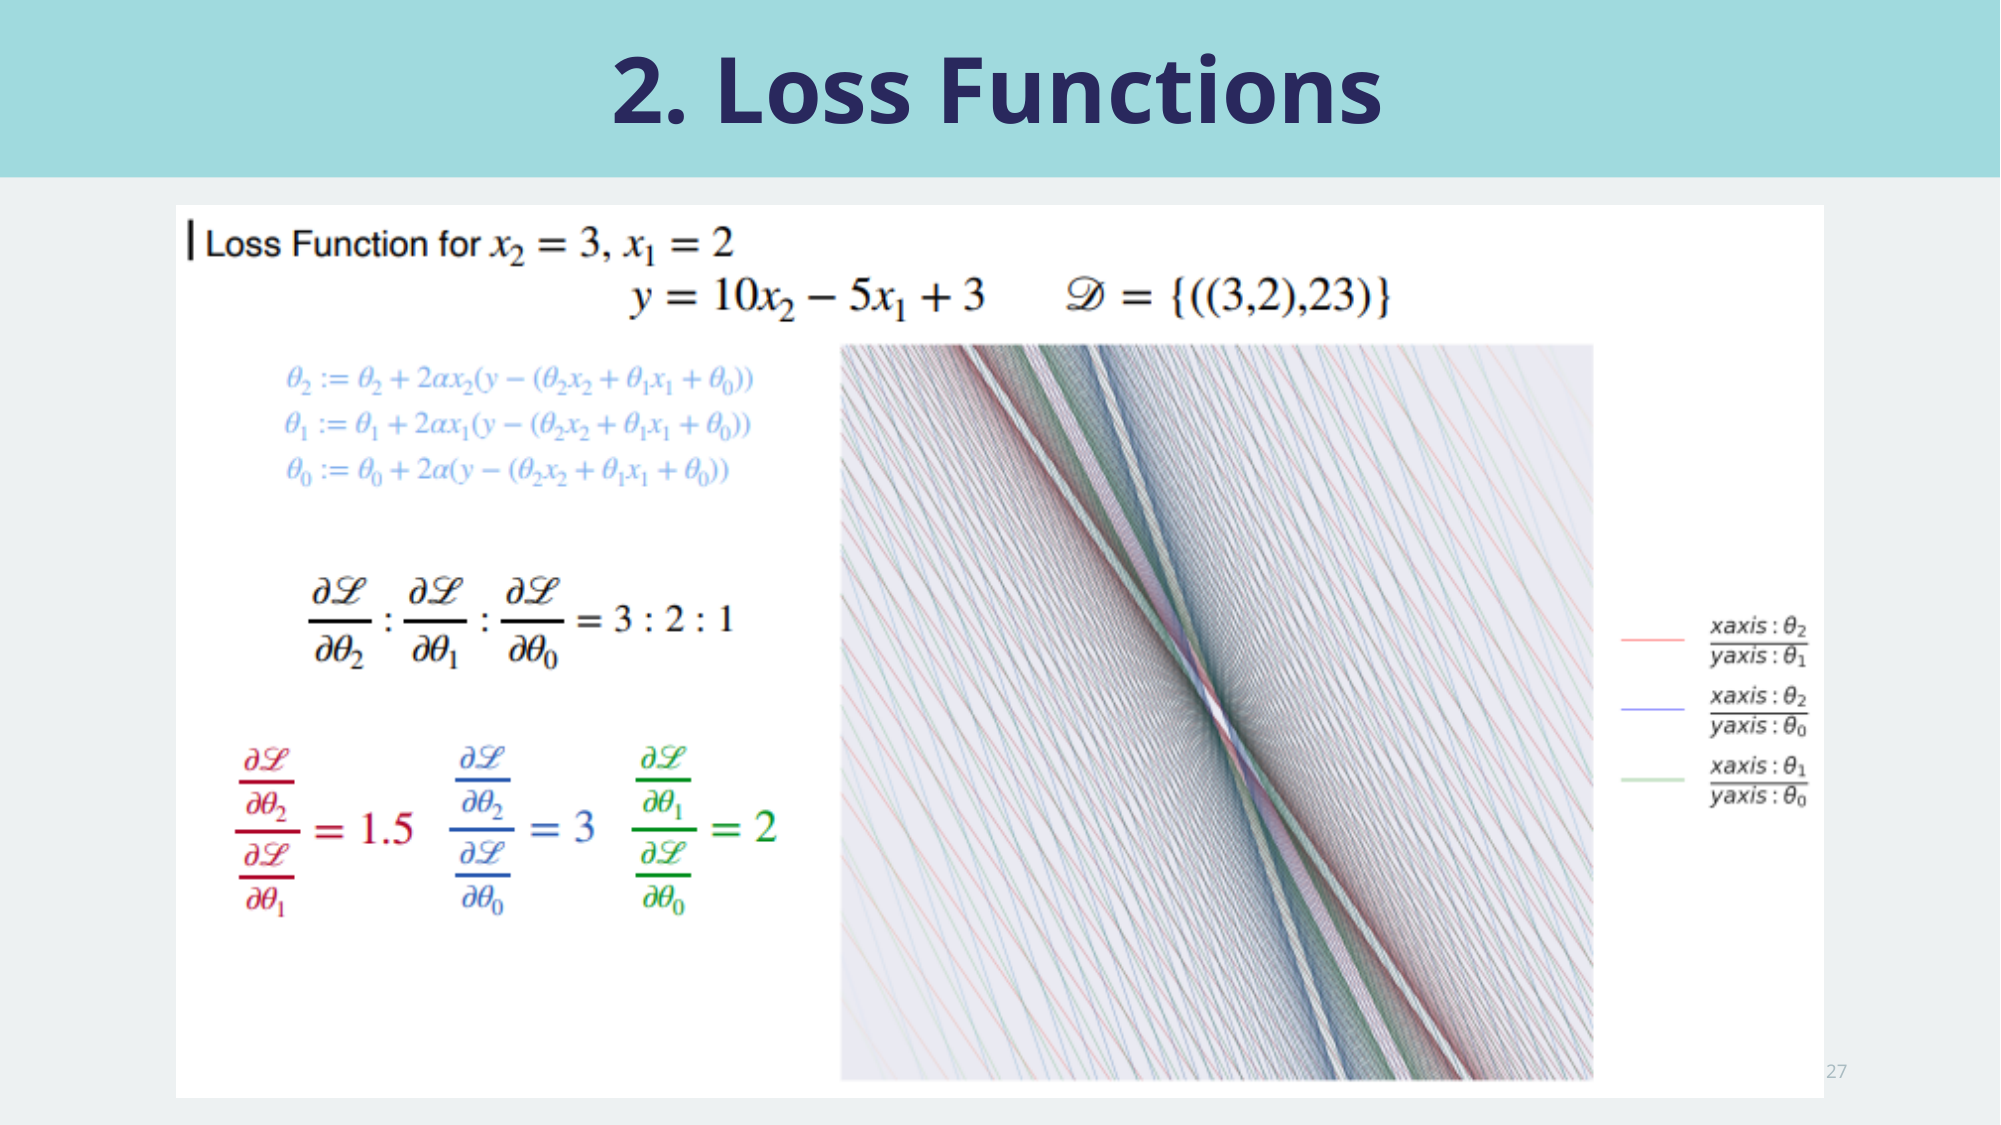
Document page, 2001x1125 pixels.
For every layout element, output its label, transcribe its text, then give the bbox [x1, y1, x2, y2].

title 2. Loss Functions [116, 15, 1880, 152]
slide_number 27 [1412, 1042, 1863, 1103]
picture [176, 205, 1824, 1098]
